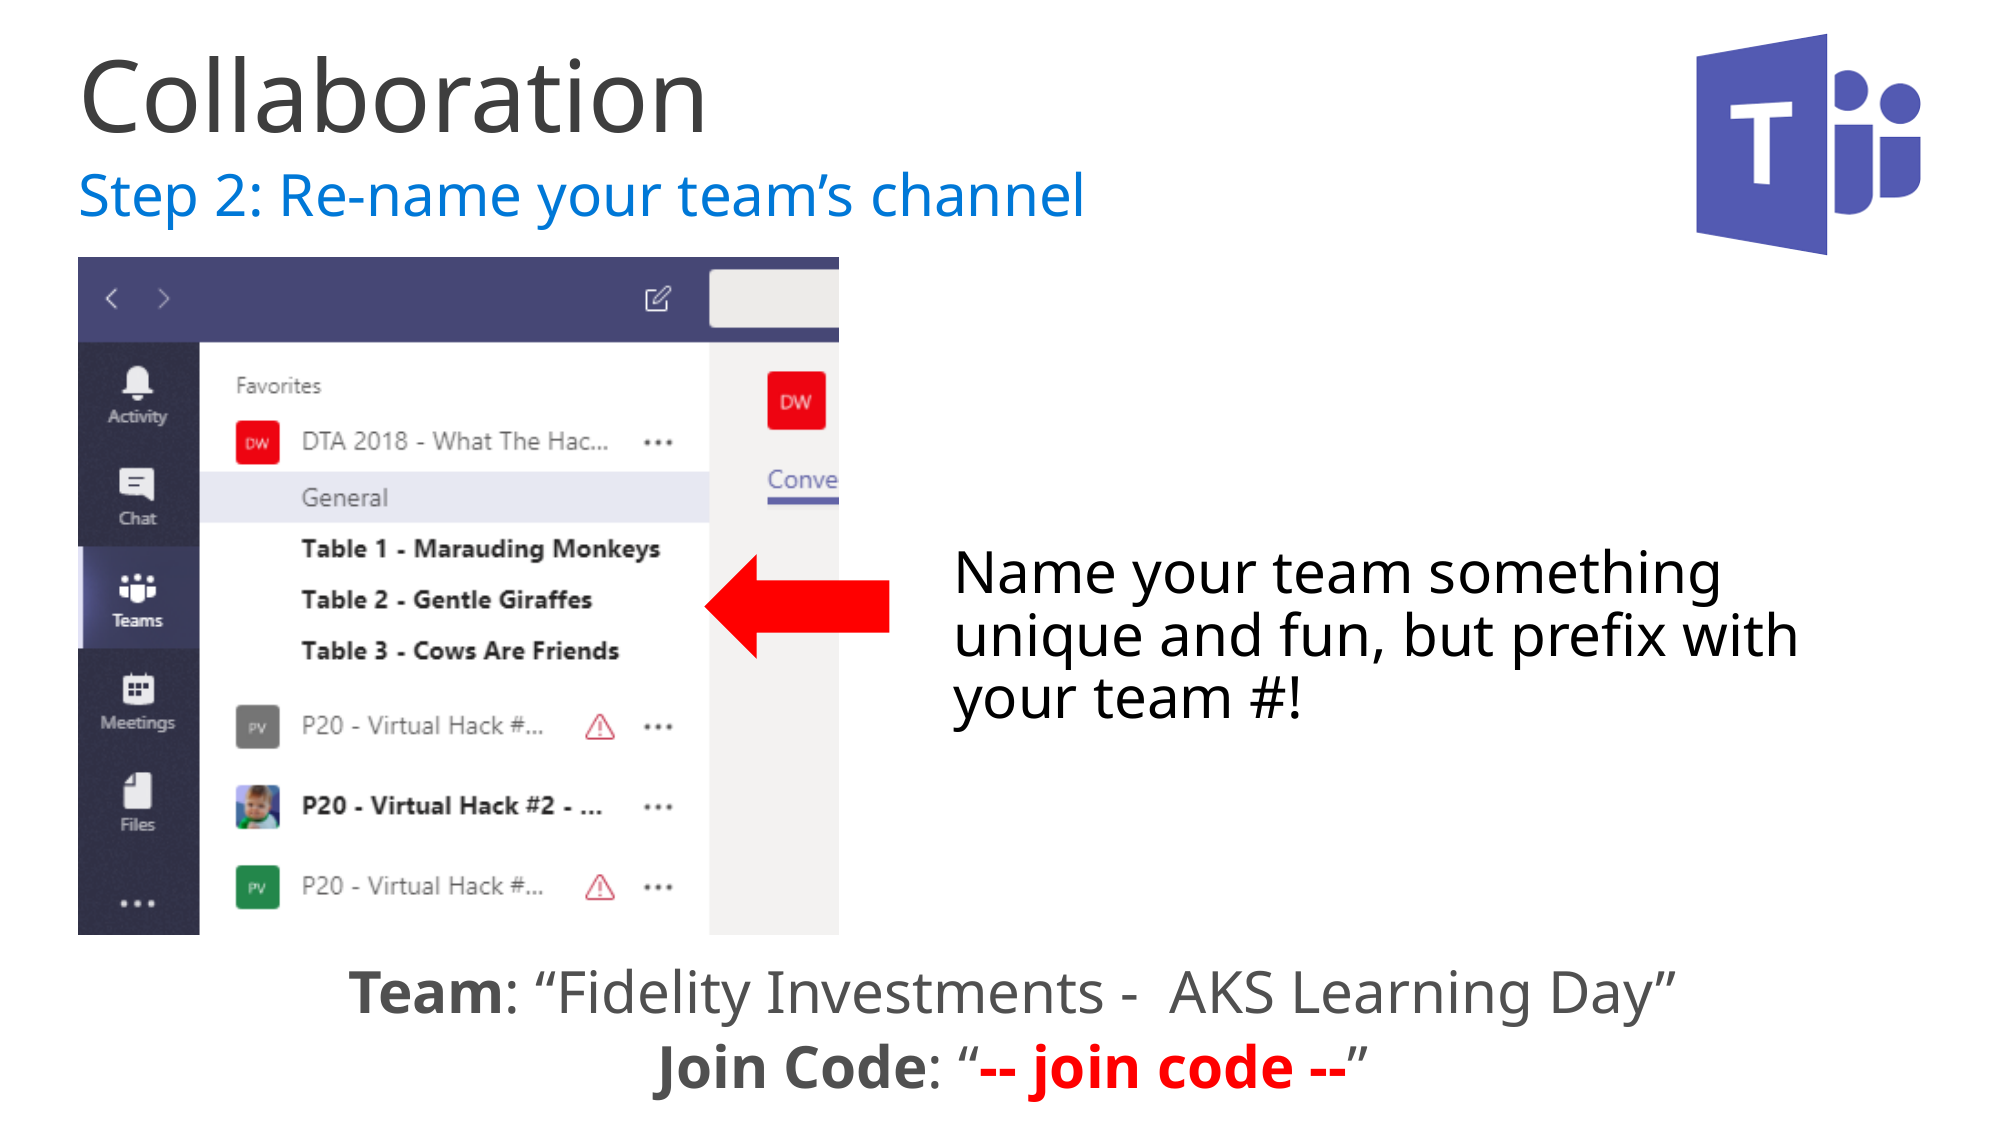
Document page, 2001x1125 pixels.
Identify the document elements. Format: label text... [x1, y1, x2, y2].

text_box Team: “Fidelity Investments - AKS Learning Day” Join Code: “-- join code --” [63, 948, 1962, 1116]
text_box [839, 579, 891, 634]
list Name your team something unique and fun, but prefix with your team #! [929, 527, 1922, 686]
text_box Collaboration Step 2: Re-name your team’s channel [78, 46, 1617, 230]
picture [78, 256, 839, 935]
picture [1695, 30, 1922, 258]
